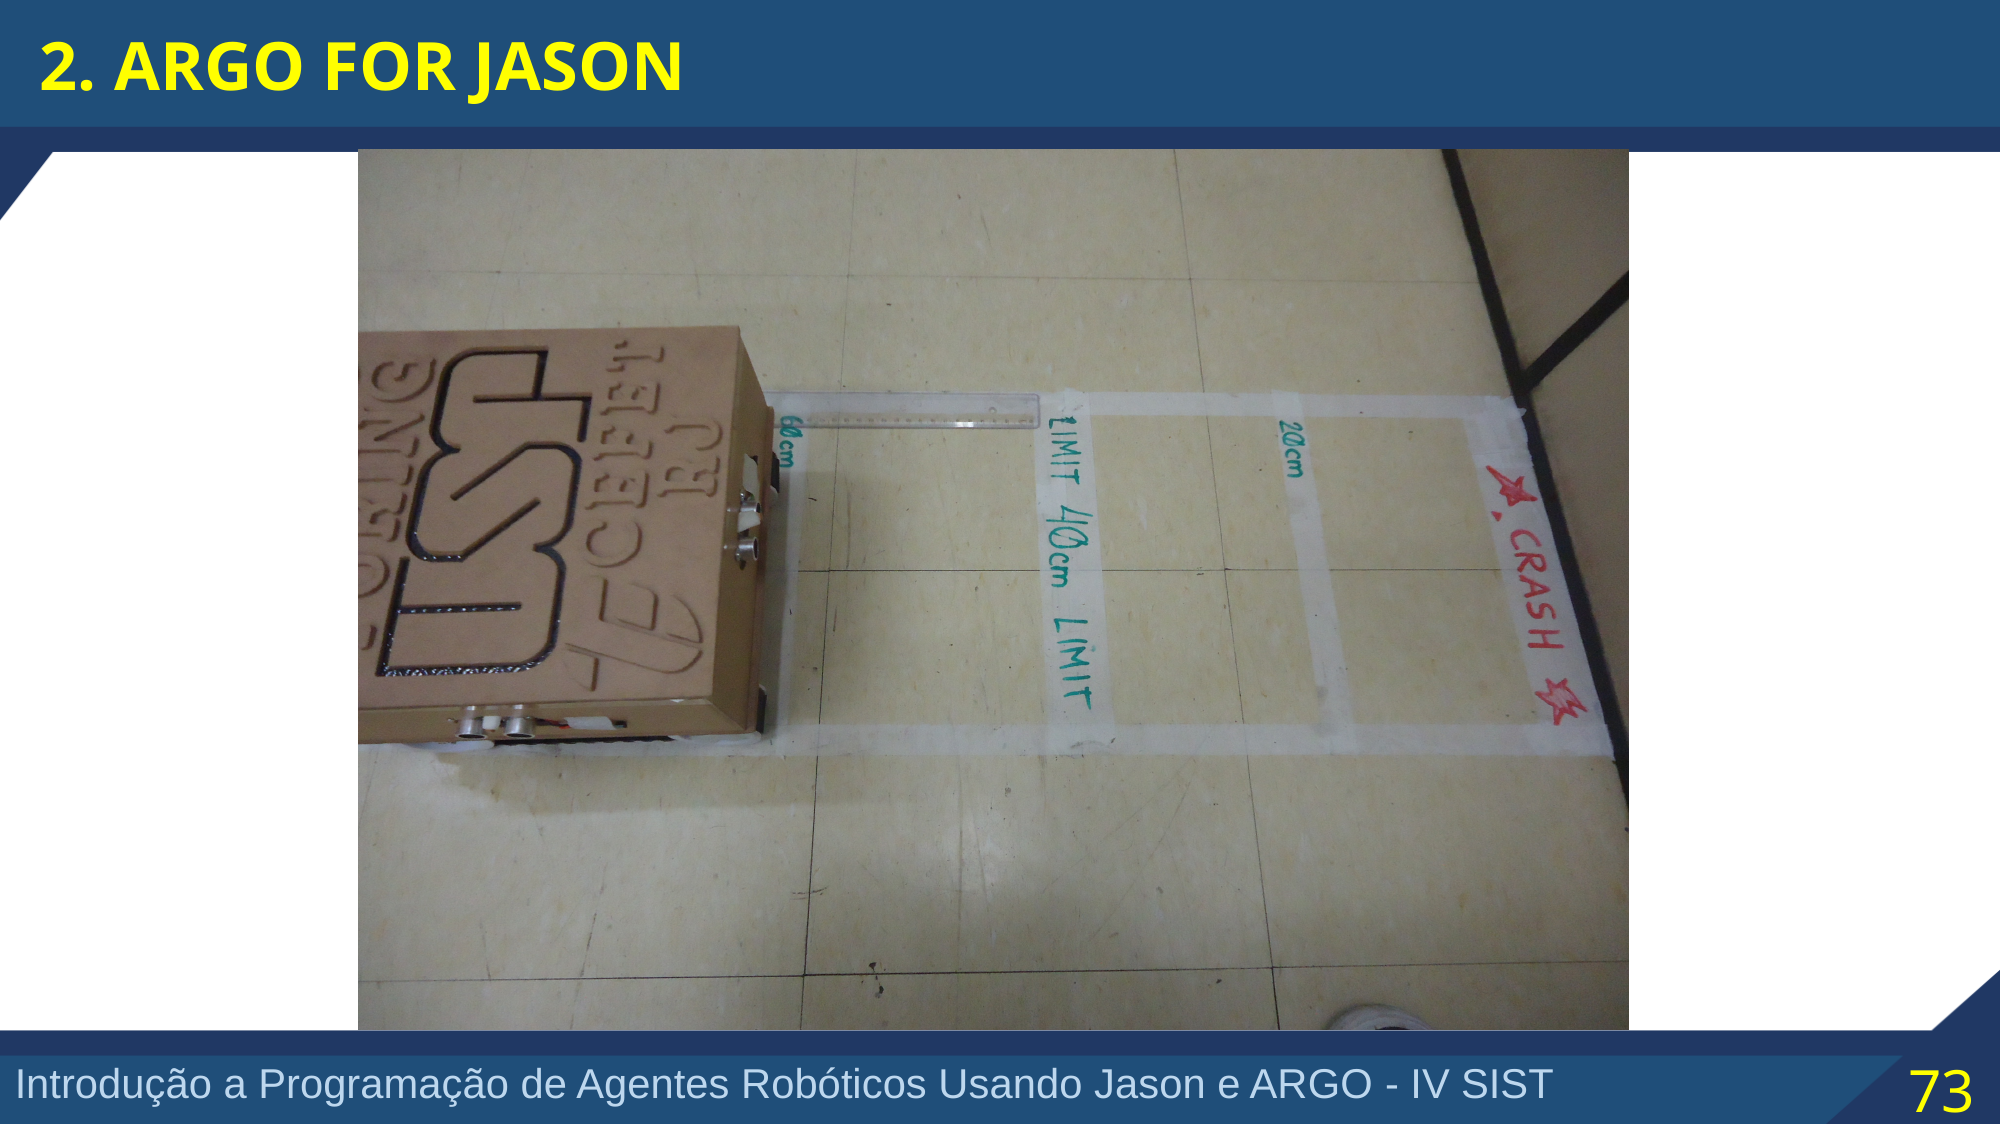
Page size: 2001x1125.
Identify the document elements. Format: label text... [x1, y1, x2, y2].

text_box 2. ARGO FOR JASON [24, 16, 2000, 112]
picture [0, 0, 2000, 1124]
